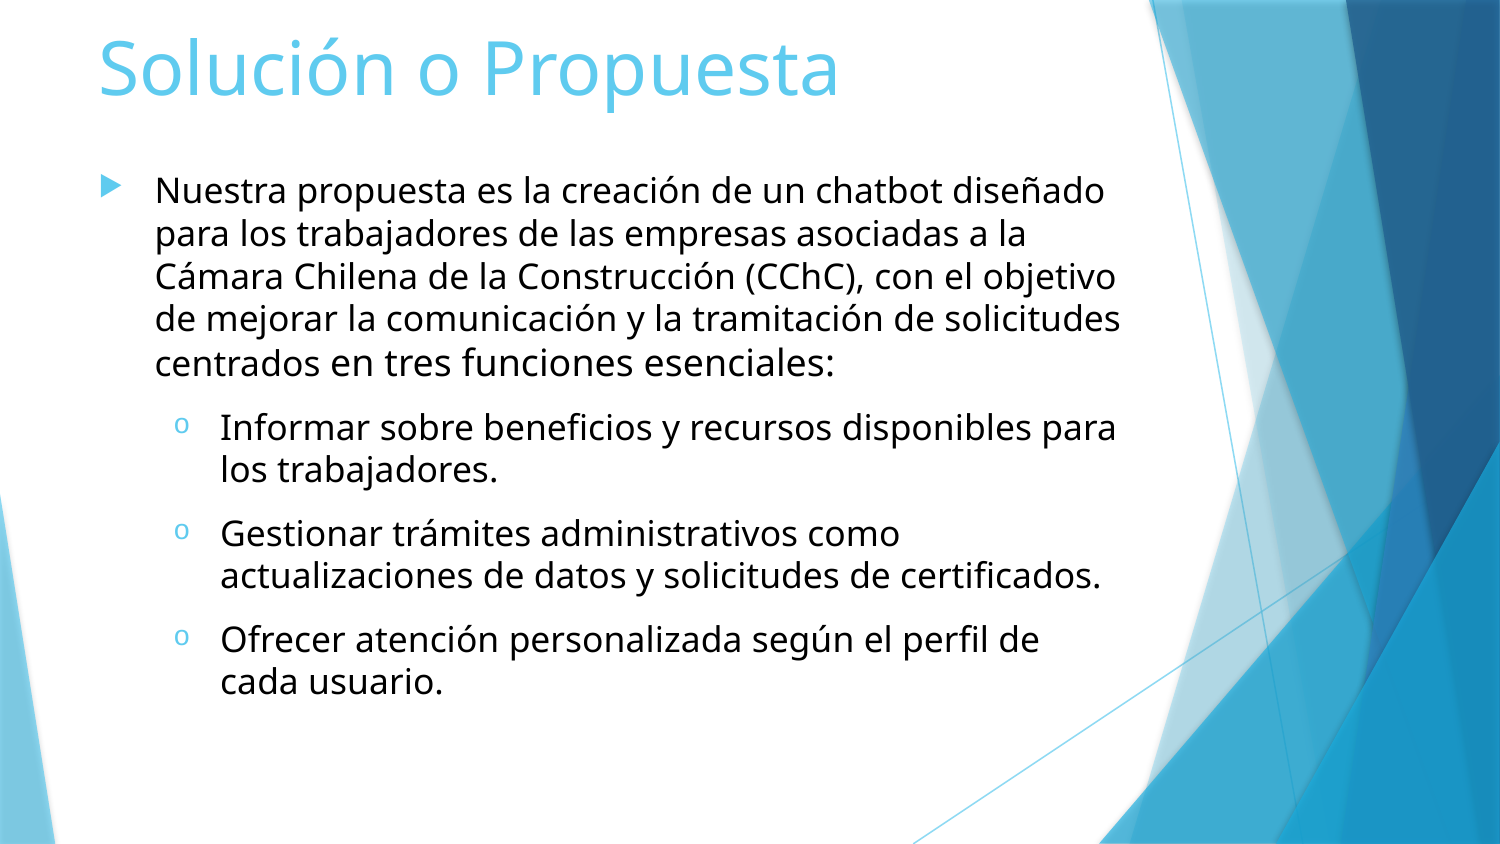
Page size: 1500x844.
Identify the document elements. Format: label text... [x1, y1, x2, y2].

list Nuestra propuesta es la creación de un chatbot diseñado para los trabajadores de las empresas asociadas a la Cámara Chilena de la Construcción (CChC), con el objetivo de mejorar la comunicación y la tramitación de solicitudes centrados en tres funciones esenciales: Informar sobre beneficios y recursos disponibles para los trabajadores. Gestionar trámites administrativos como actualizaciones de datos y solicitudes de certificados. Ofrecer atención personalizada según el perfil de cada usuario. [83, 161, 1141, 770]
title Solución o Propuesta [83, 12, 1141, 136]
